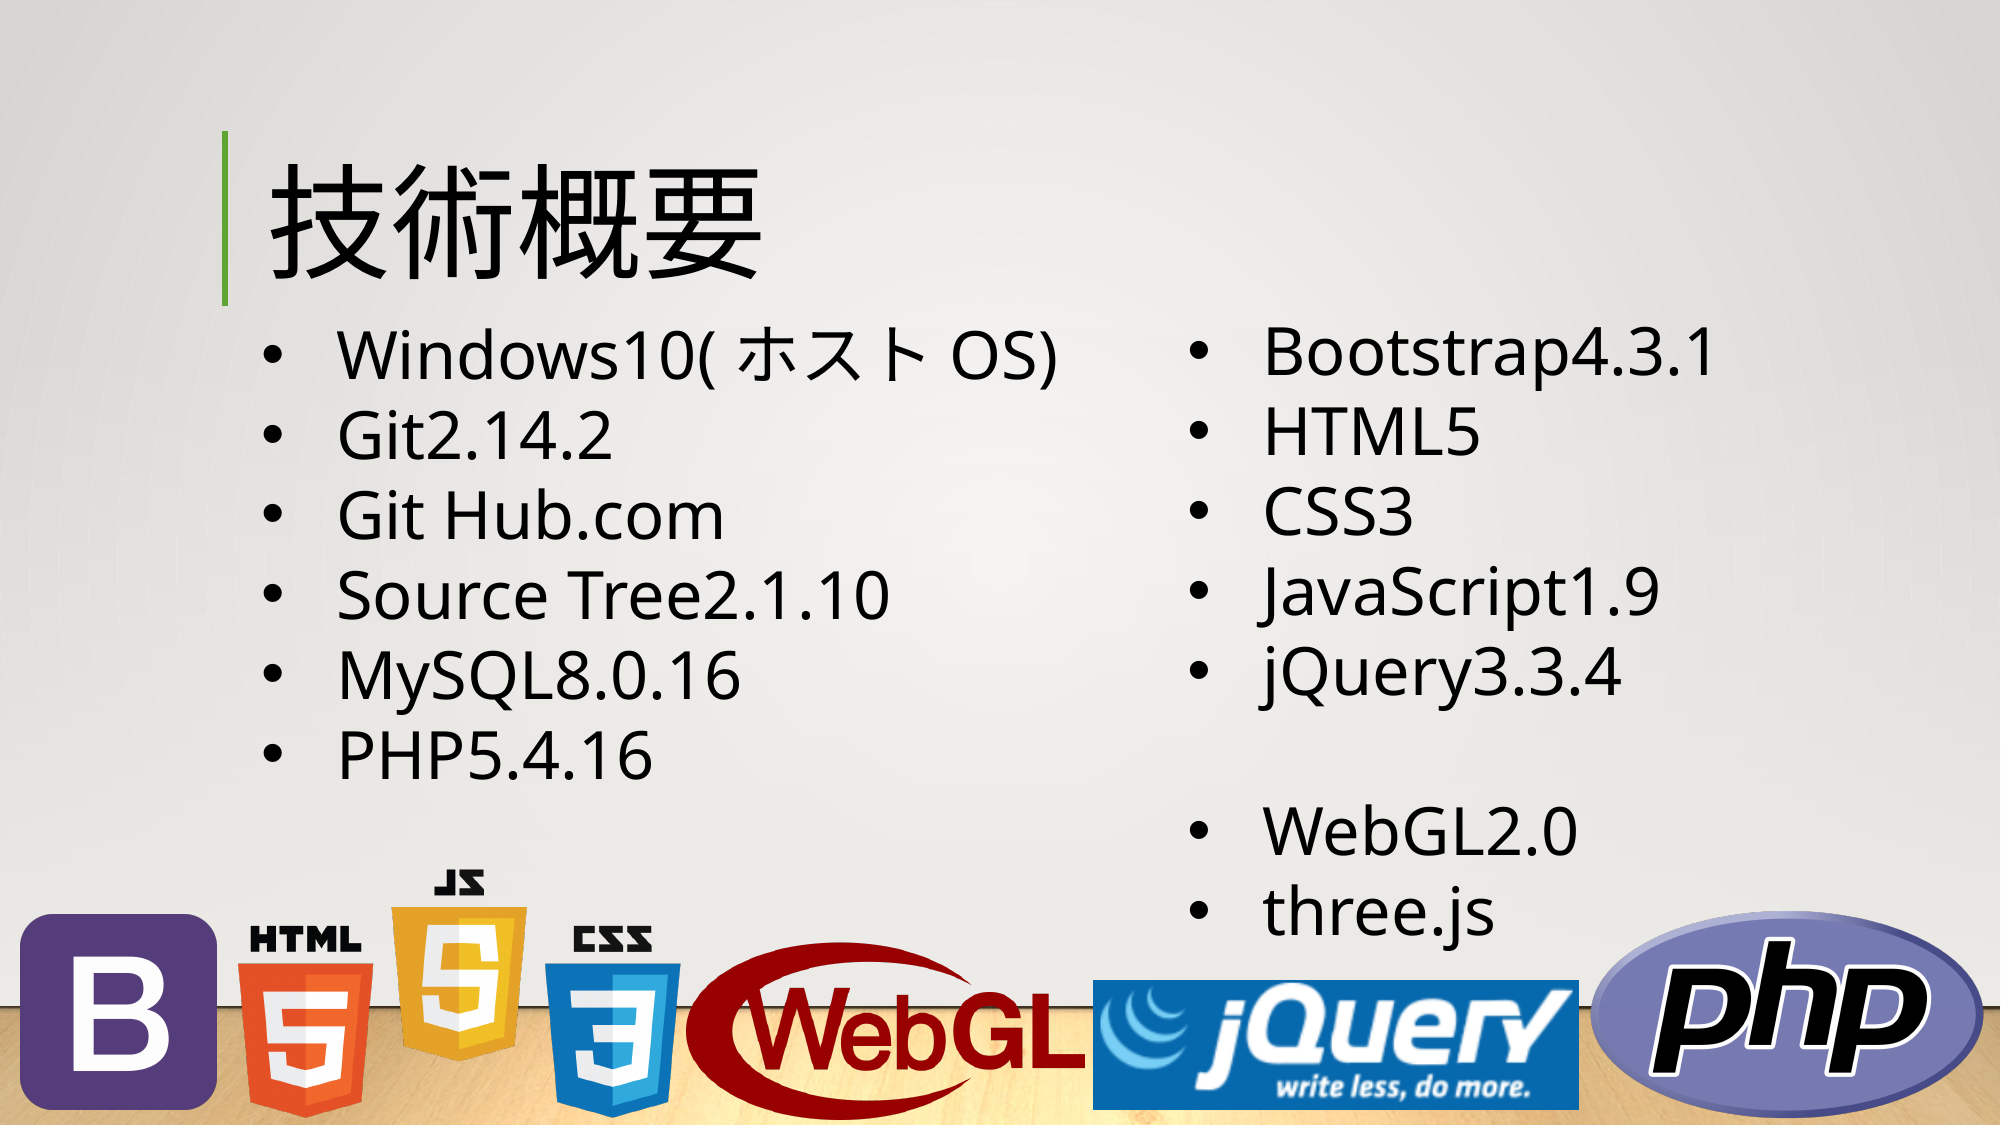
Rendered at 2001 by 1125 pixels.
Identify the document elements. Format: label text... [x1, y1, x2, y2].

title 技術概要 [251, 131, 1814, 305]
picture [0, 867, 2000, 1125]
text_box Bootstrap4.3.1 HTML5 CSS3 JavaScript1.9 jQuery3.3.4 WebGL2.0 three.js [1172, 301, 1775, 1002]
text_box Windows10(ホストOS) Git2.14.2 Git Hub.com Source Tree2.1.10 MySQL8.0.16 PHP5.4.16 [246, 305, 1215, 880]
